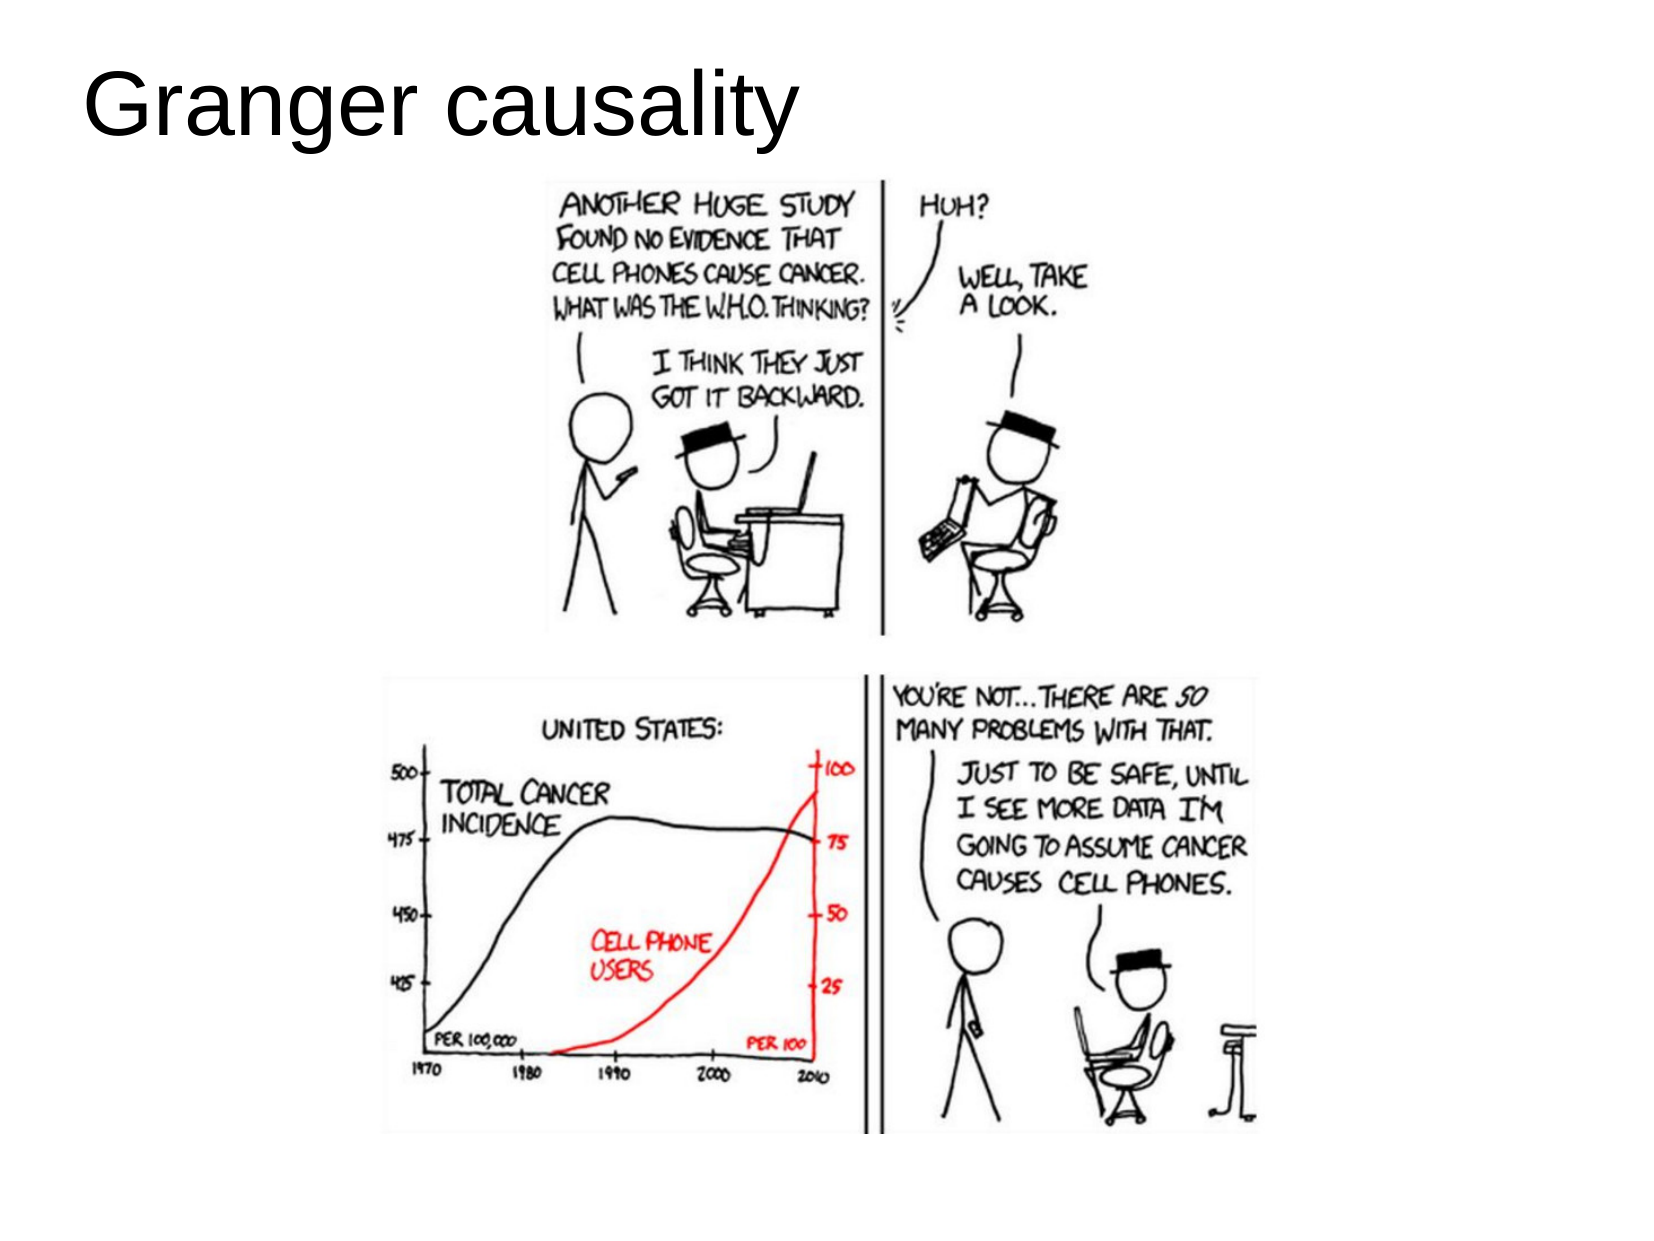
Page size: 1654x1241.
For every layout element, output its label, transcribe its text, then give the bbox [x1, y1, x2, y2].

text_box Granger causality [82, 11, 1571, 296]
picture [306, 165, 1293, 1135]
